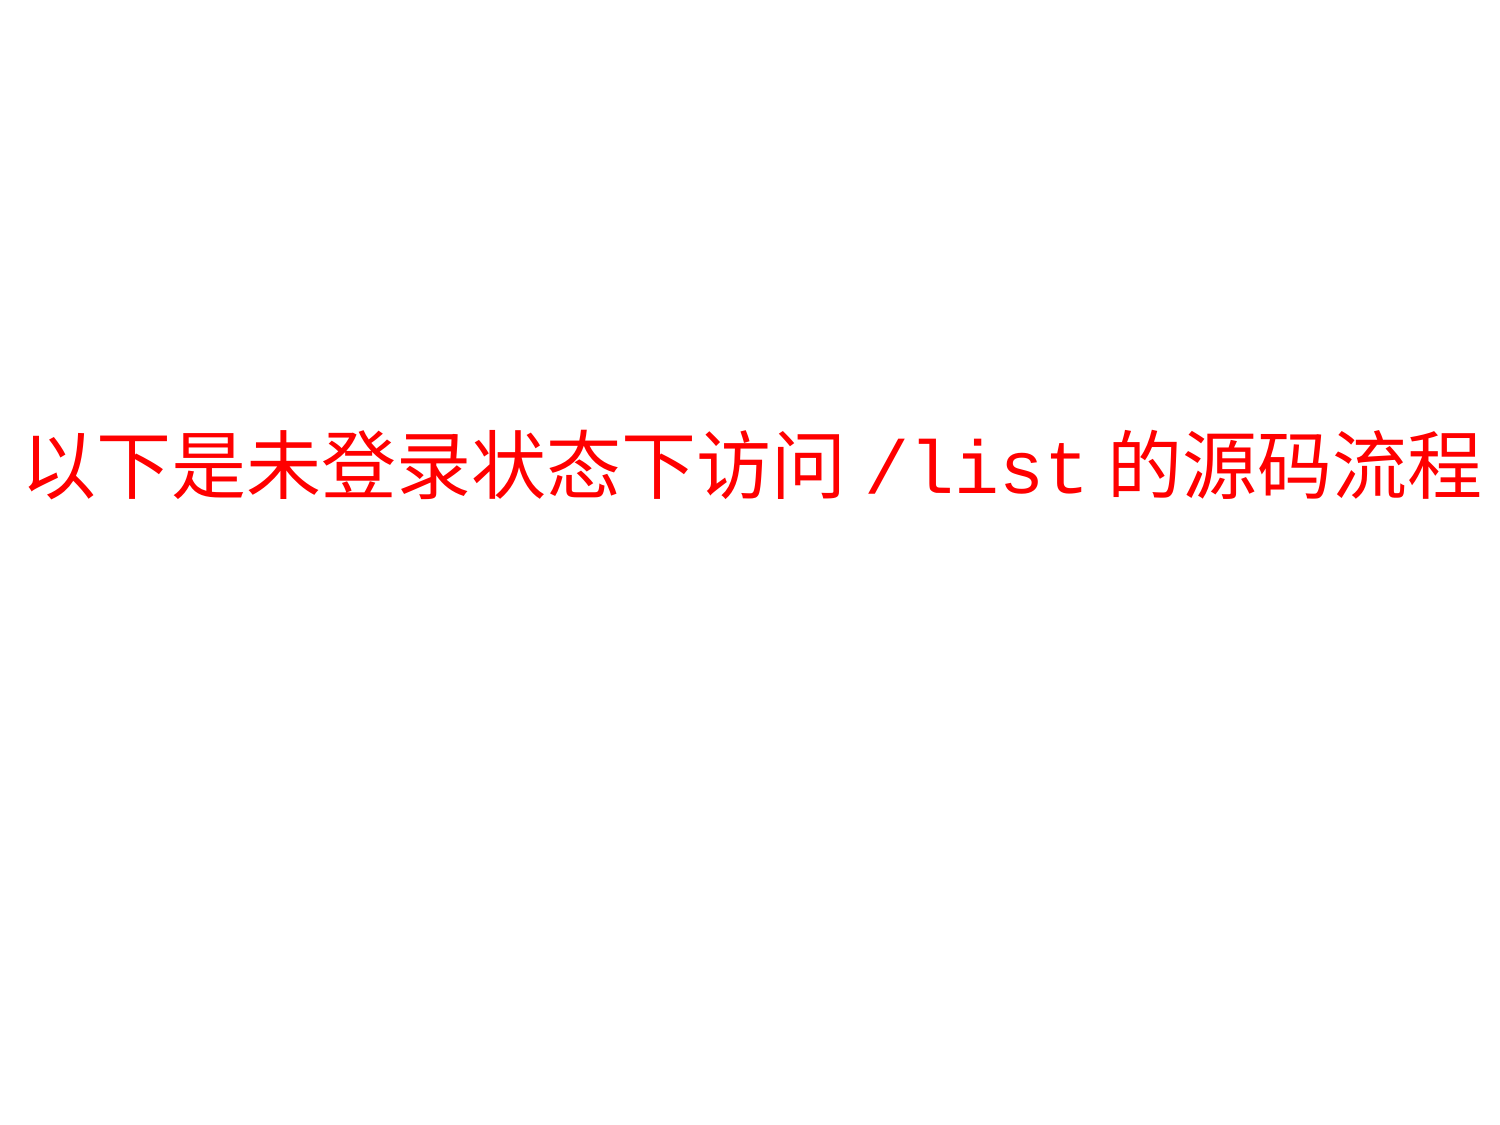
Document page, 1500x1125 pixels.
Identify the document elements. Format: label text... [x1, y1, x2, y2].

text_box 以下是未登录状态下访问/list的源码流程 [7, 410, 1498, 516]
